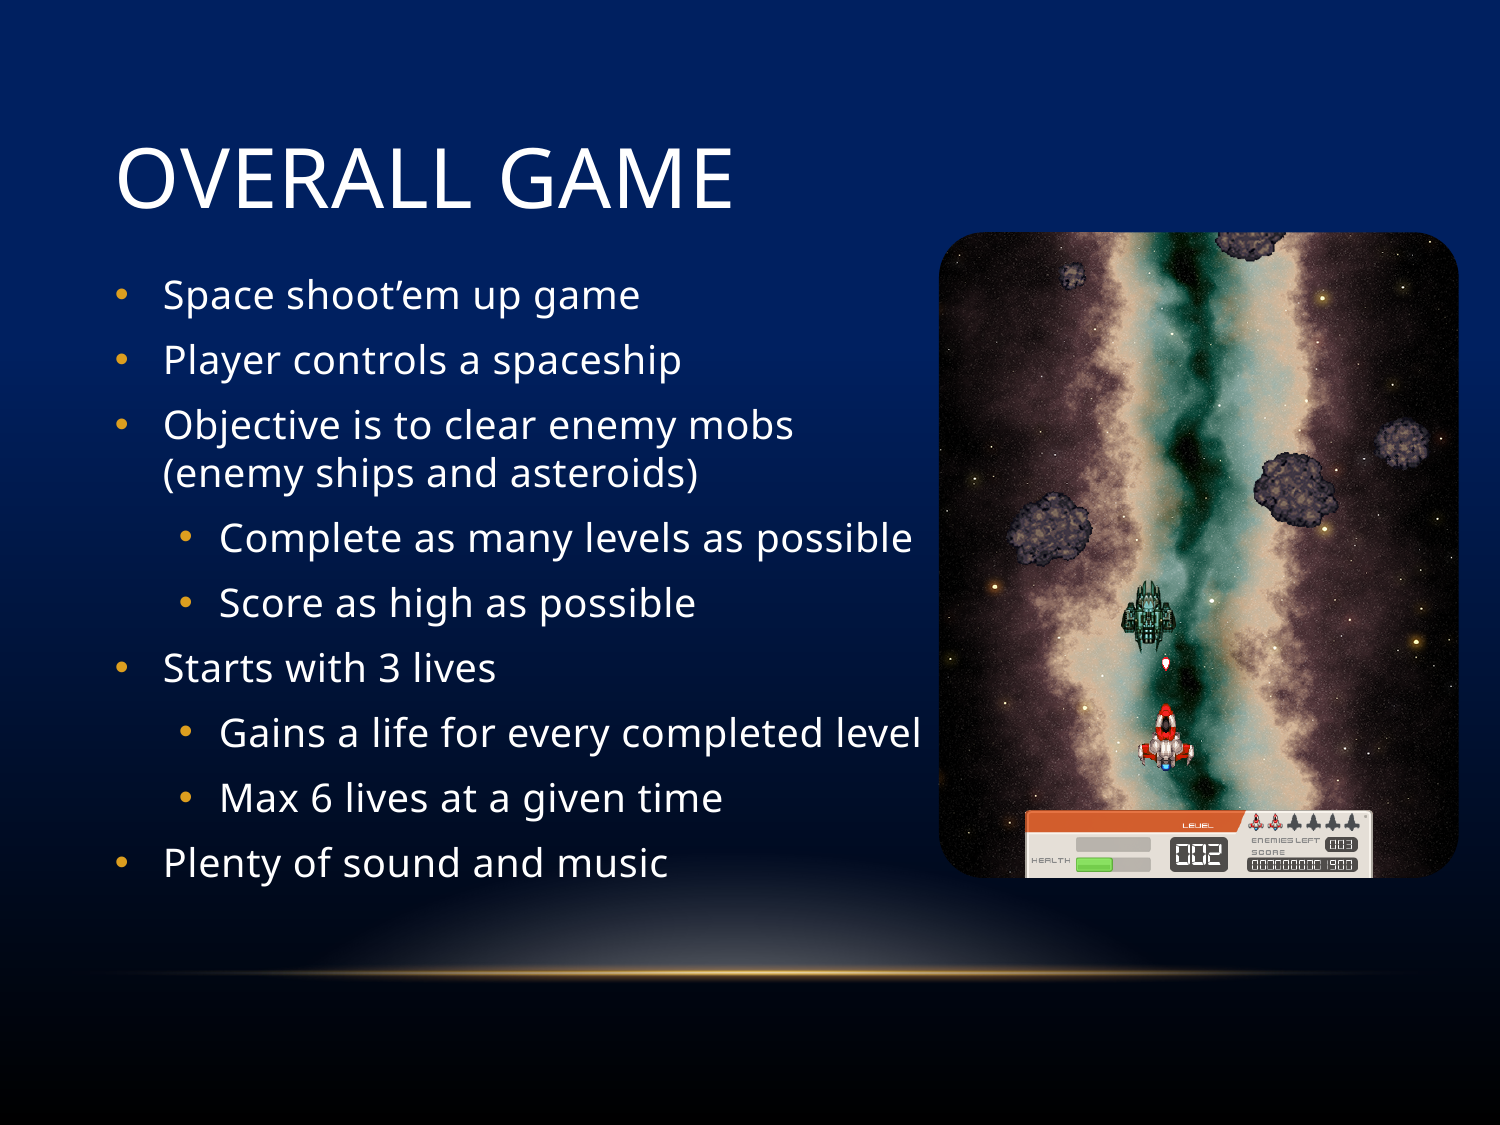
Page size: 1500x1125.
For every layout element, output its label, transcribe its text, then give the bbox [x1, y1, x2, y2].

title Overall game [99, 45, 1400, 233]
picture [0, 0, 1500, 1125]
list Space shoot’em up game Player controls a spaceship Objective is to clear enemy mobs (enemy ships and asteroids) Complete as many levels as possible Score as high as possible Starts with 3 lives Gains a life for every completed level Max 6 lives at a given time Plenty of sound and music [99, 262, 939, 938]
